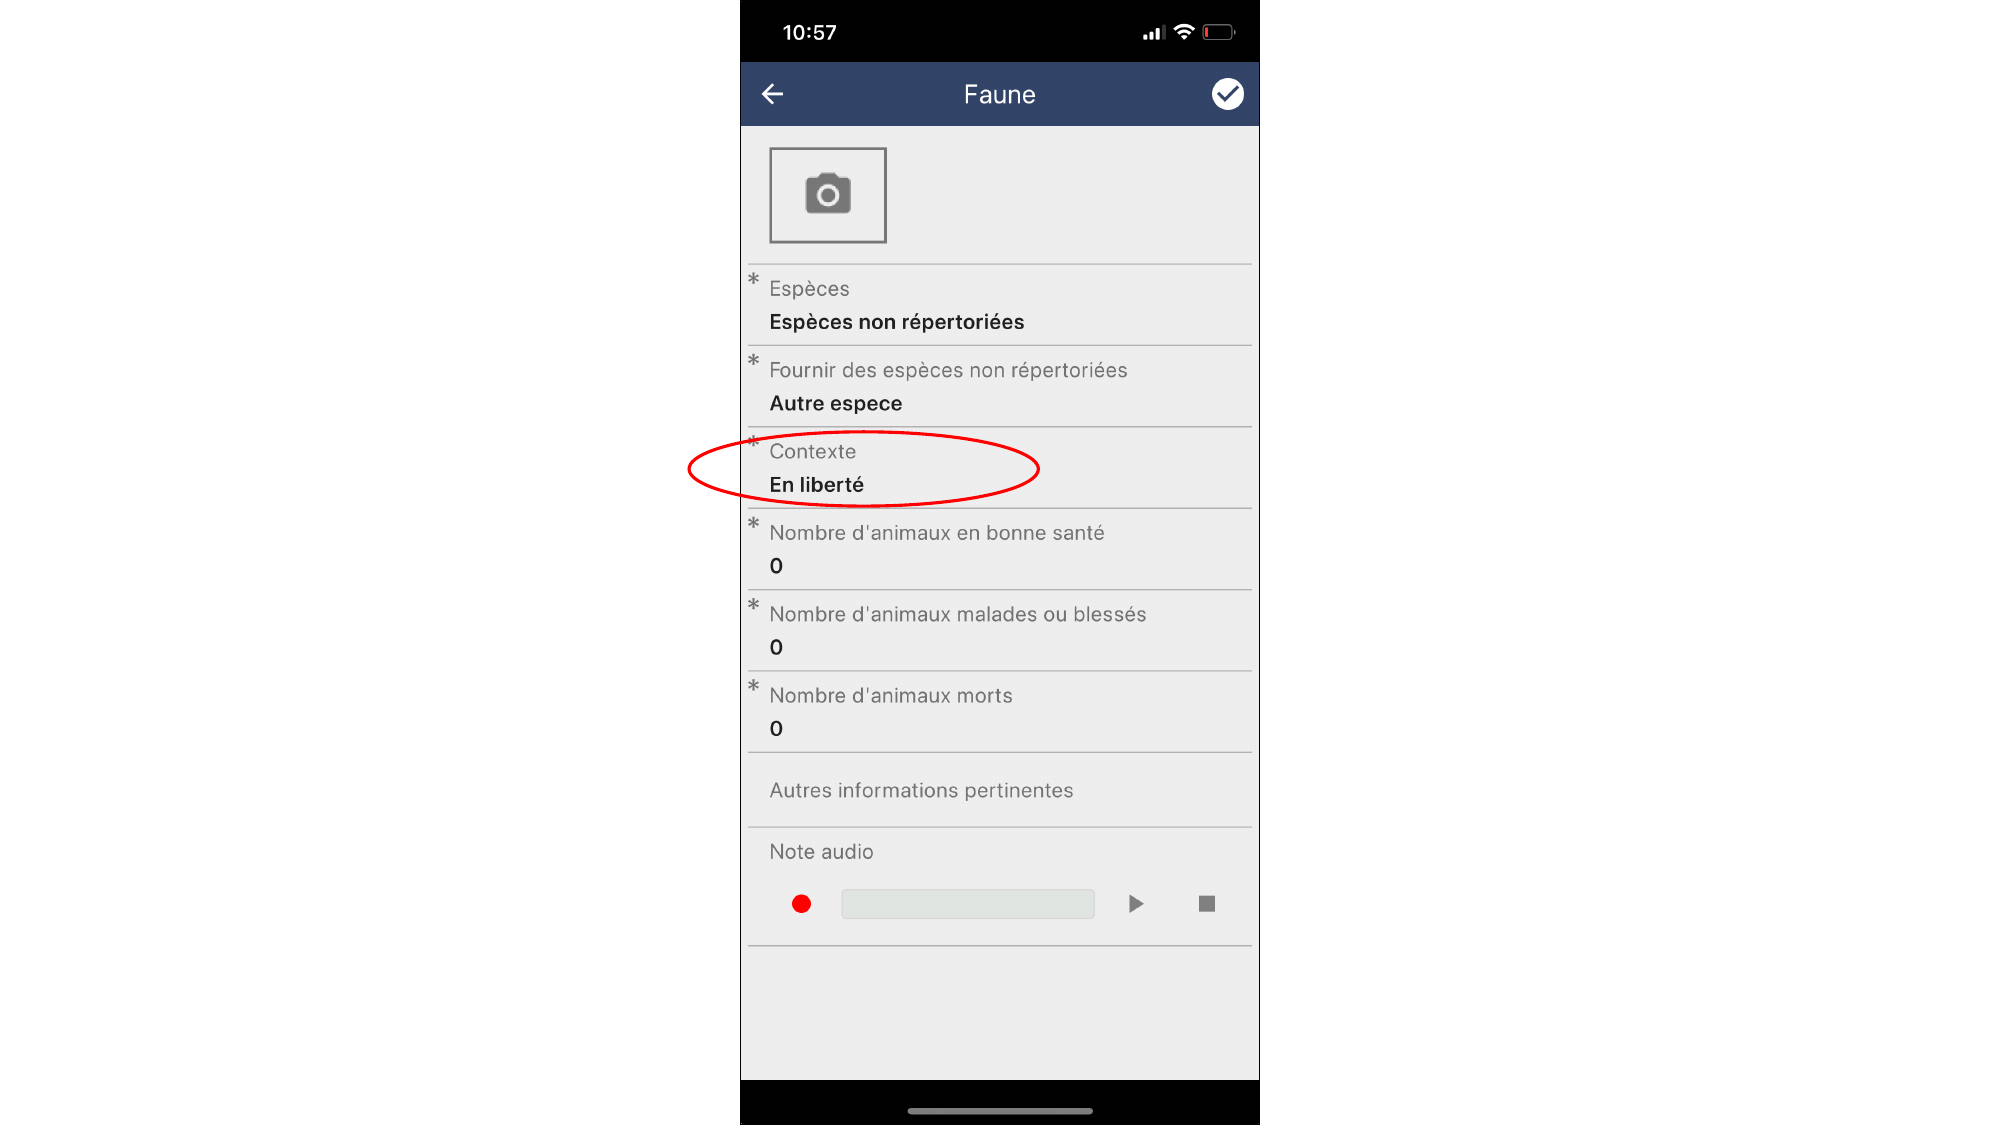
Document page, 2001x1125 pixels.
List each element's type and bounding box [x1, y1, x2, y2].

text_box [687, 441, 739, 497]
picture [739, 0, 1261, 1125]
